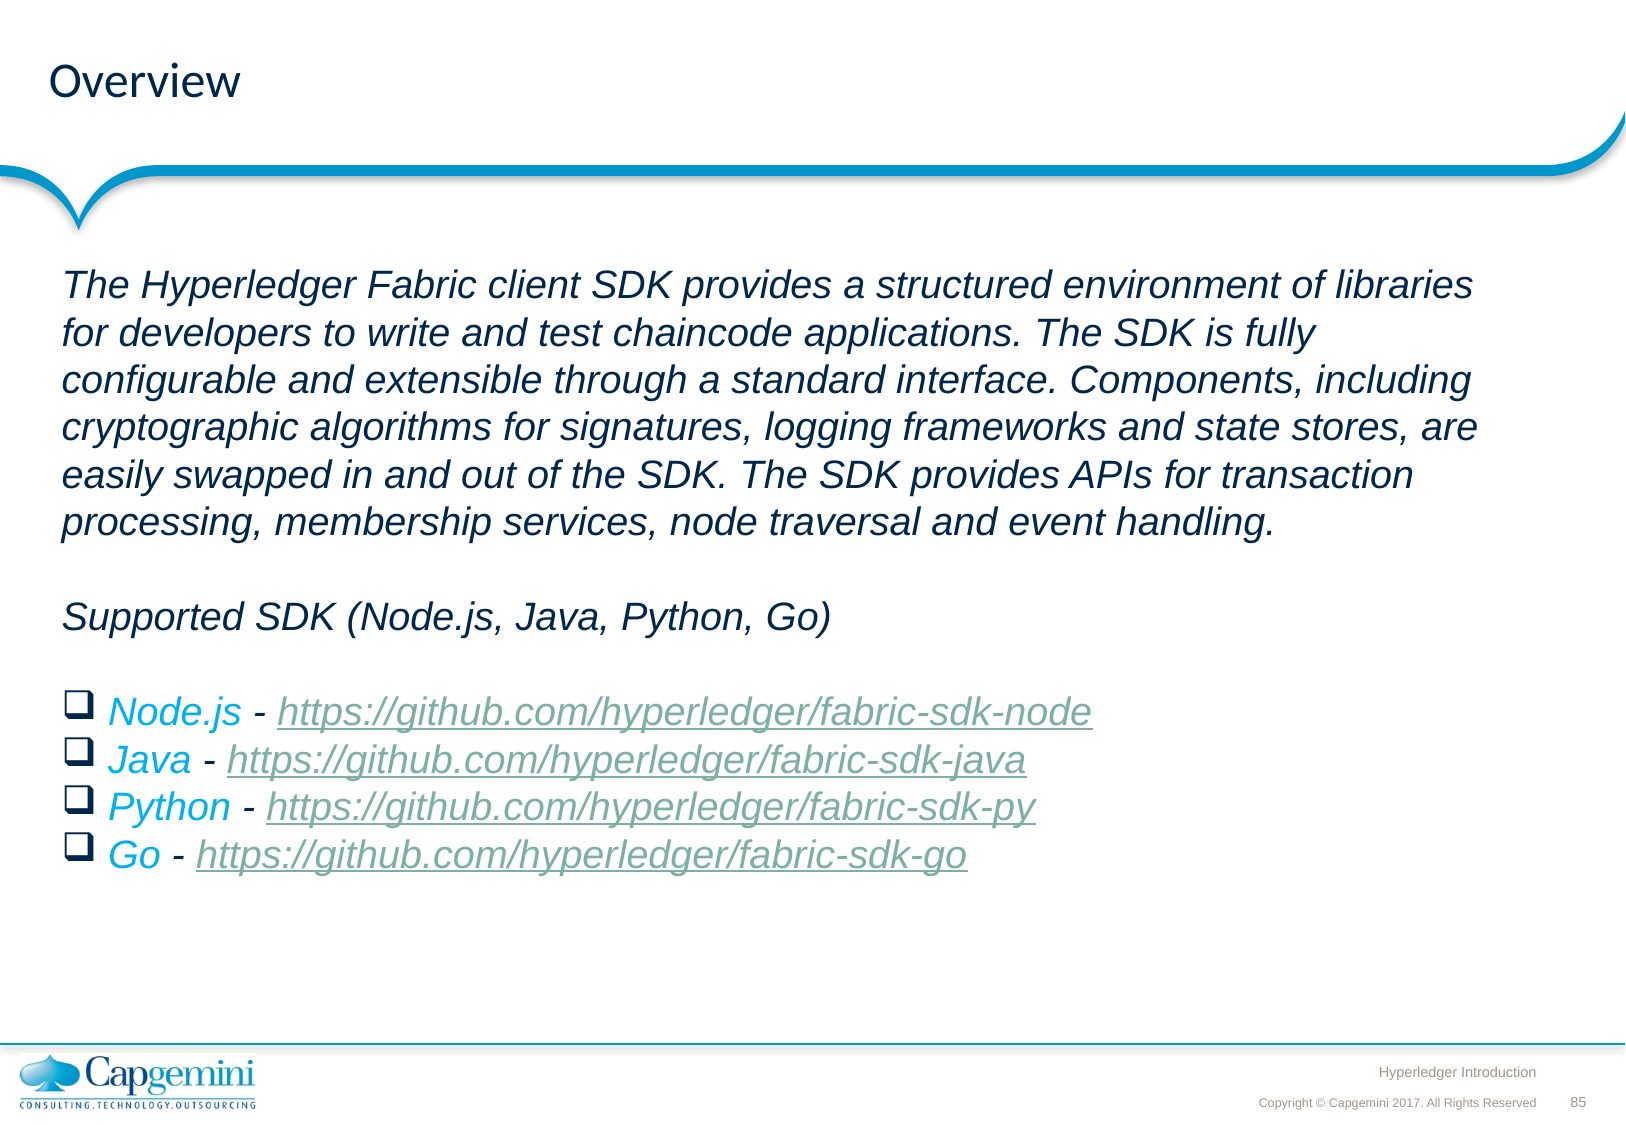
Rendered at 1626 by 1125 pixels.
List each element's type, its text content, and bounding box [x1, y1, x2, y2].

picture [19, 1053, 256, 1110]
text_box The Hyperledger Fabric client SDK provides a structured environment of libraries for developers to write and test chaincode applications. The SDK is fully configurable and extensible through a standard interface. Components, including cryptographic algorithms for signatures, logging frameworks and state stores, are easily swapped in and out of the SDK. The SDK provides APIs for transaction processing, membership services, node traversal and event handling. Supported SDK (Node.js, Java, Python, Go) Node.js - https://github.com/hyperledger/fabric-sdk-node Java - https://github.com/hyperledger/fabric-sdk-java Python - https://github.com/hyperledger/fabric-sdk-py Go - https://github.com/hyperledger/fabric-sdk-go [46, 251, 1538, 931]
title Overview [0, 0, 1625, 165]
